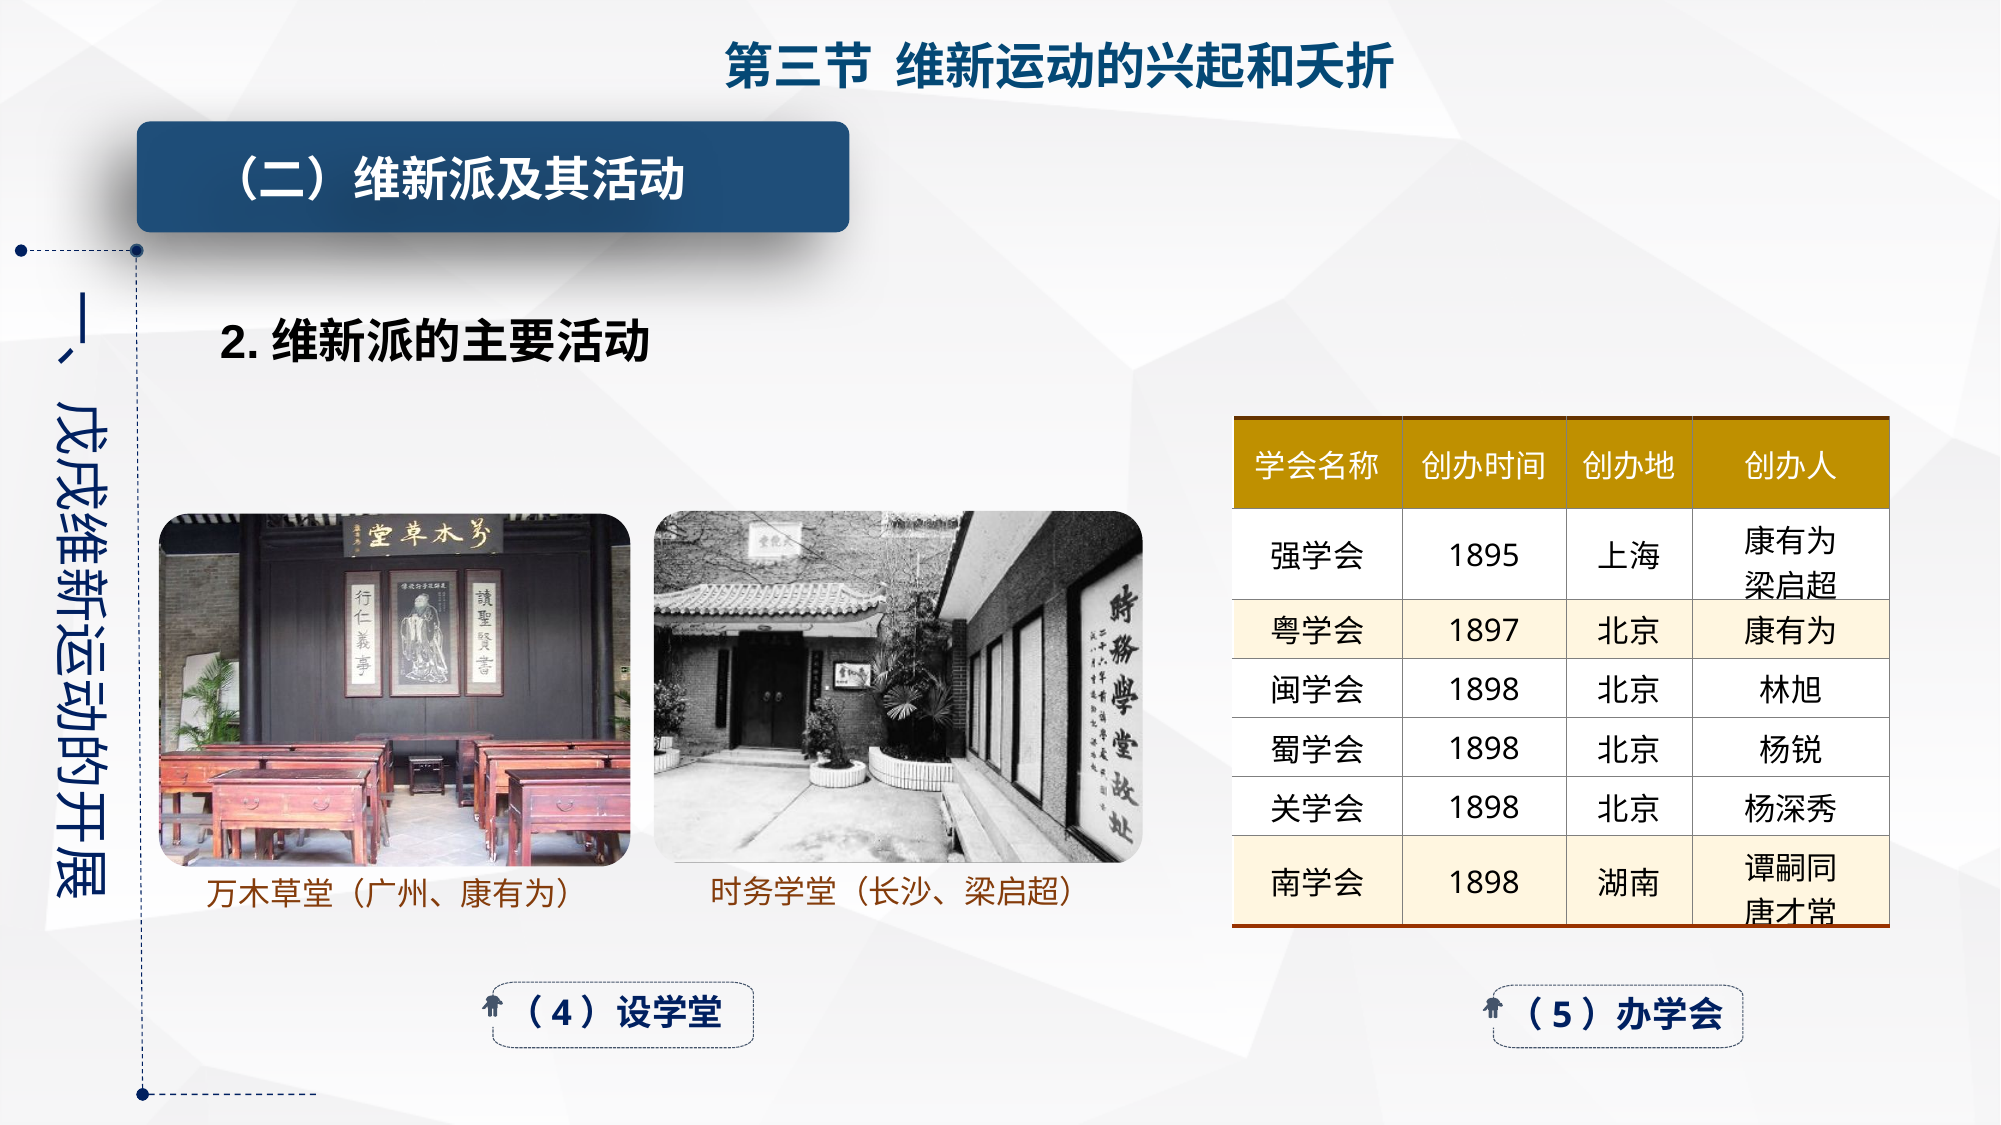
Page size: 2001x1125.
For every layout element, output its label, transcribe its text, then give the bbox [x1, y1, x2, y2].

table_cell 康有为 梁启超 [1693, 509, 1889, 599]
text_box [94, 121, 850, 233]
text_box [21, 244, 316, 1095]
table_cell 蜀学会 [1234, 718, 1402, 776]
table_cell 1898 [1403, 836, 1566, 924]
picture [0, 0, 2001, 1125]
table_cell 林旭 [1693, 659, 1889, 717]
table_cell 粤学会 [1234, 600, 1402, 658]
table_cell 1895 [1403, 509, 1566, 599]
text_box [1482, 985, 1743, 1061]
table_cell 1898 [1403, 777, 1566, 835]
table_header 创办时间 [1403, 420, 1566, 508]
table_cell 南学会 [1234, 836, 1402, 924]
table_cell 北京 [1567, 718, 1692, 776]
table_cell 强学会 [1234, 509, 1402, 599]
table_header 创办地 [1567, 420, 1692, 508]
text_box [481, 982, 754, 1059]
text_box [653, 510, 1143, 918]
text_box 第三节 维新运动的兴起和夭折 [615, 26, 1504, 102]
table_cell 杨深秀 [1693, 777, 1889, 835]
table_cell 1898 [1403, 718, 1566, 776]
table_cell 上海 [1567, 509, 1692, 599]
table_cell 谭嗣同 唐才常 [1693, 836, 1889, 924]
table_cell 北京 [1567, 777, 1692, 835]
table_cell 康有为 [1693, 600, 1889, 658]
table_cell 1897 [1403, 600, 1566, 658]
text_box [158, 513, 631, 921]
table_cell 湖南 [1567, 836, 1692, 924]
table_cell 北京 [1567, 659, 1692, 717]
table_cell 关学会 [1234, 777, 1402, 835]
table_header 创办人 [1693, 420, 1889, 508]
table_cell 北京 [1567, 600, 1692, 658]
table_cell 杨锐 [1693, 718, 1889, 776]
table_cell 闽学会 [1234, 659, 1402, 717]
text_box 2.维新派的主要活动 [316, 309, 780, 375]
table_cell 1898 [1403, 659, 1566, 717]
table_header 学会名称 [1234, 420, 1402, 508]
